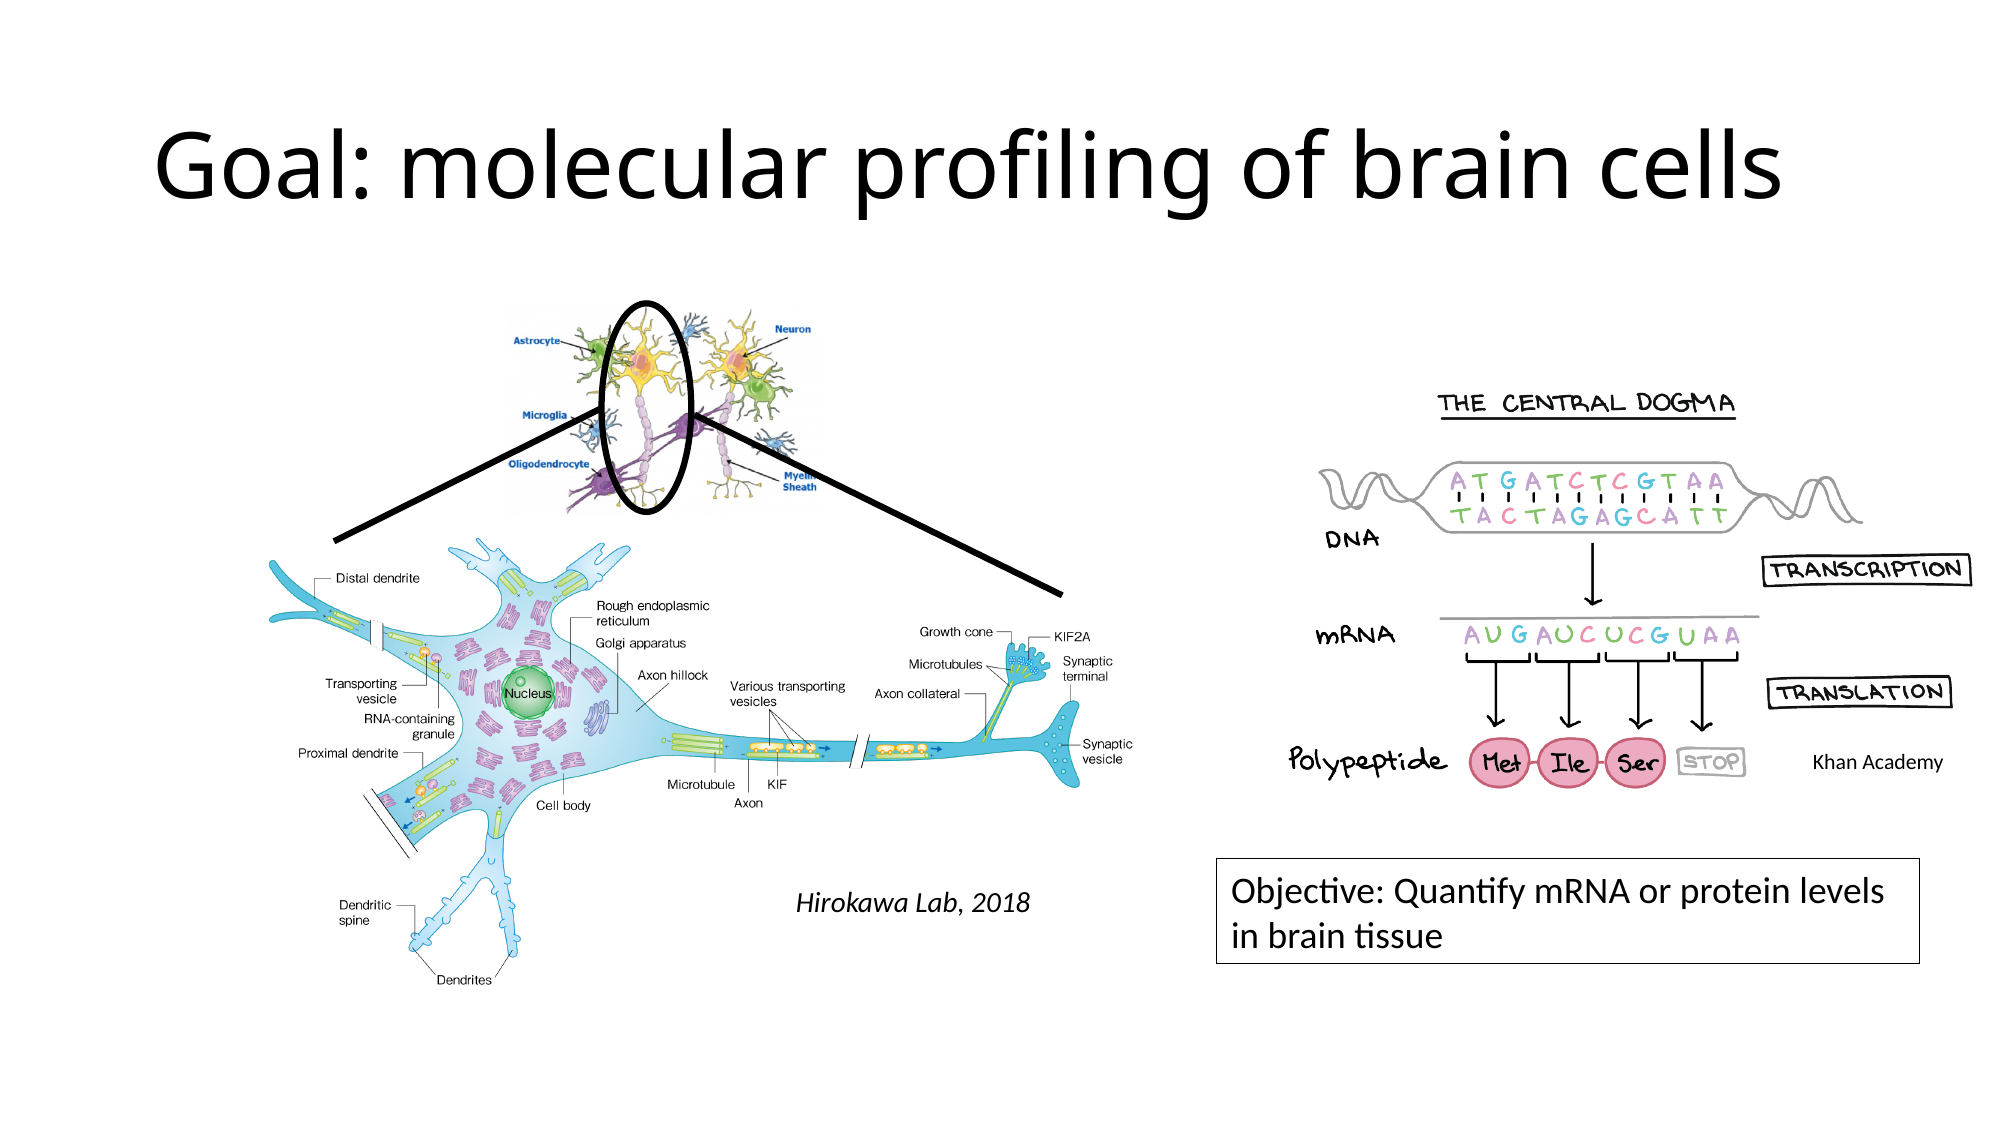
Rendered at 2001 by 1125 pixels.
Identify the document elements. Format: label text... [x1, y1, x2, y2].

title Goal: molecular profiling of brain cells [137, 59, 1863, 278]
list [264, 534, 1142, 989]
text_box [694, 414, 1063, 596]
picture [508, 303, 819, 517]
text_box Objective: Quantify mRNA or protein levels in brain tissue [1216, 858, 1920, 964]
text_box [1279, 379, 2000, 796]
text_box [333, 408, 602, 542]
